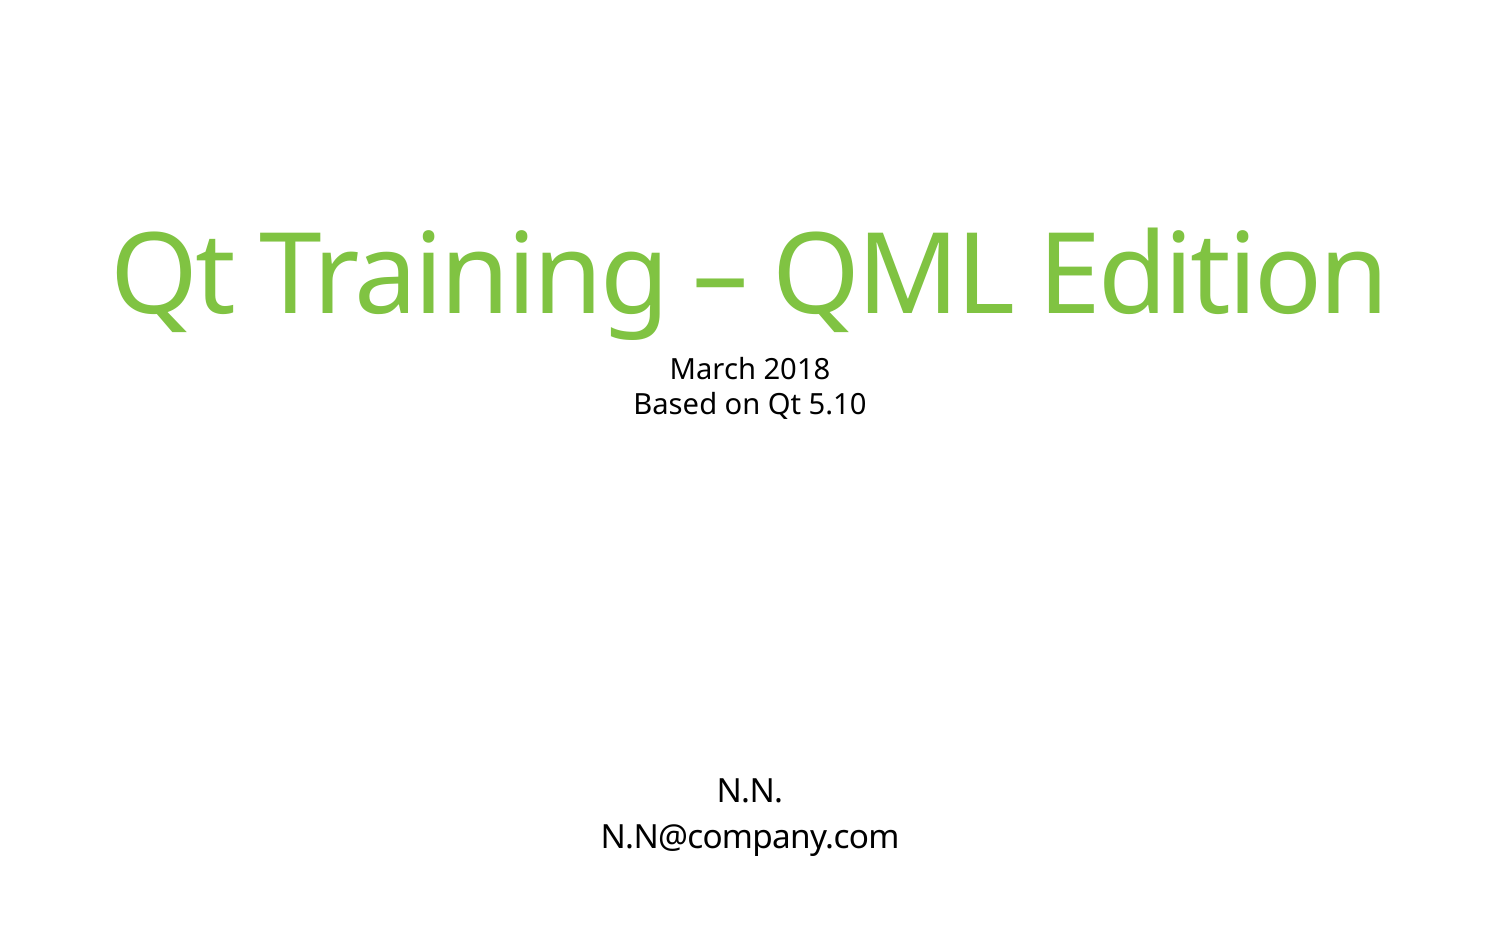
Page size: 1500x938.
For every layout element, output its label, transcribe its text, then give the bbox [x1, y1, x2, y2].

list N.N@company.com [39, 815, 1461, 876]
title Qt Training – QML Edition [39, 200, 1461, 343]
list N.N. [39, 769, 1461, 815]
subtitle March 2018 Based on Qt 5.10 [39, 350, 1461, 448]
